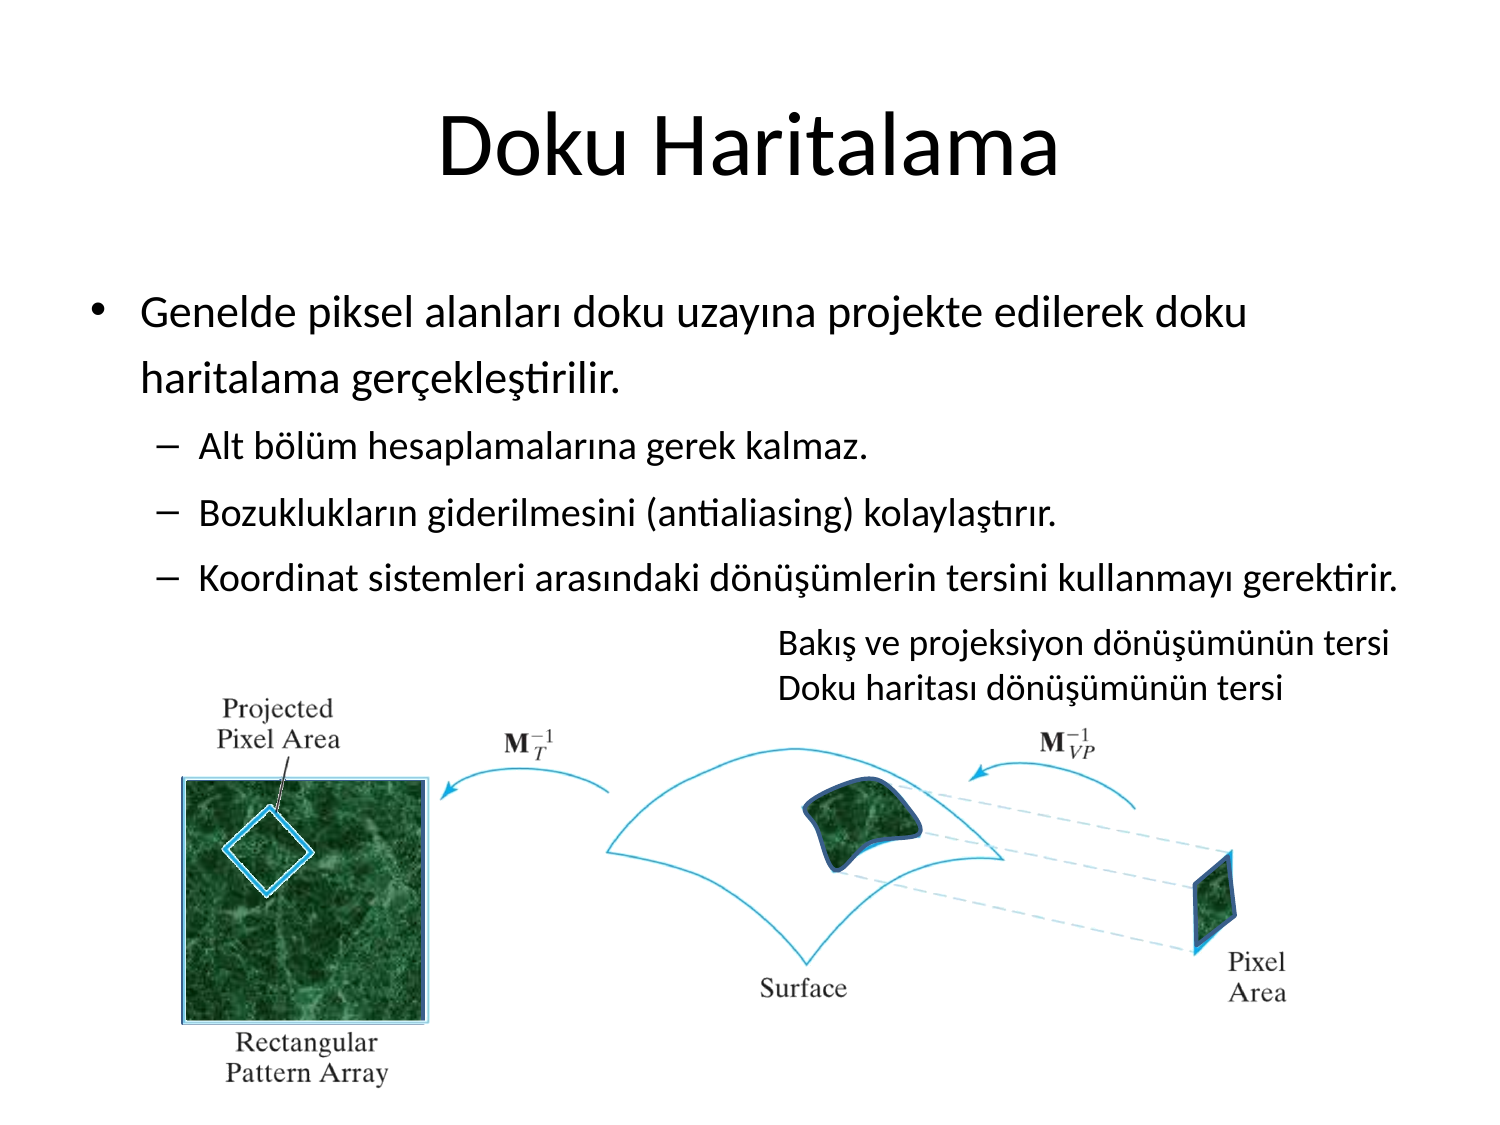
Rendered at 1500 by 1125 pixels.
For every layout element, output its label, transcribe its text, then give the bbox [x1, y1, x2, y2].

picture [182, 694, 1287, 1095]
title Doku Haritalama [75, 45, 1425, 233]
